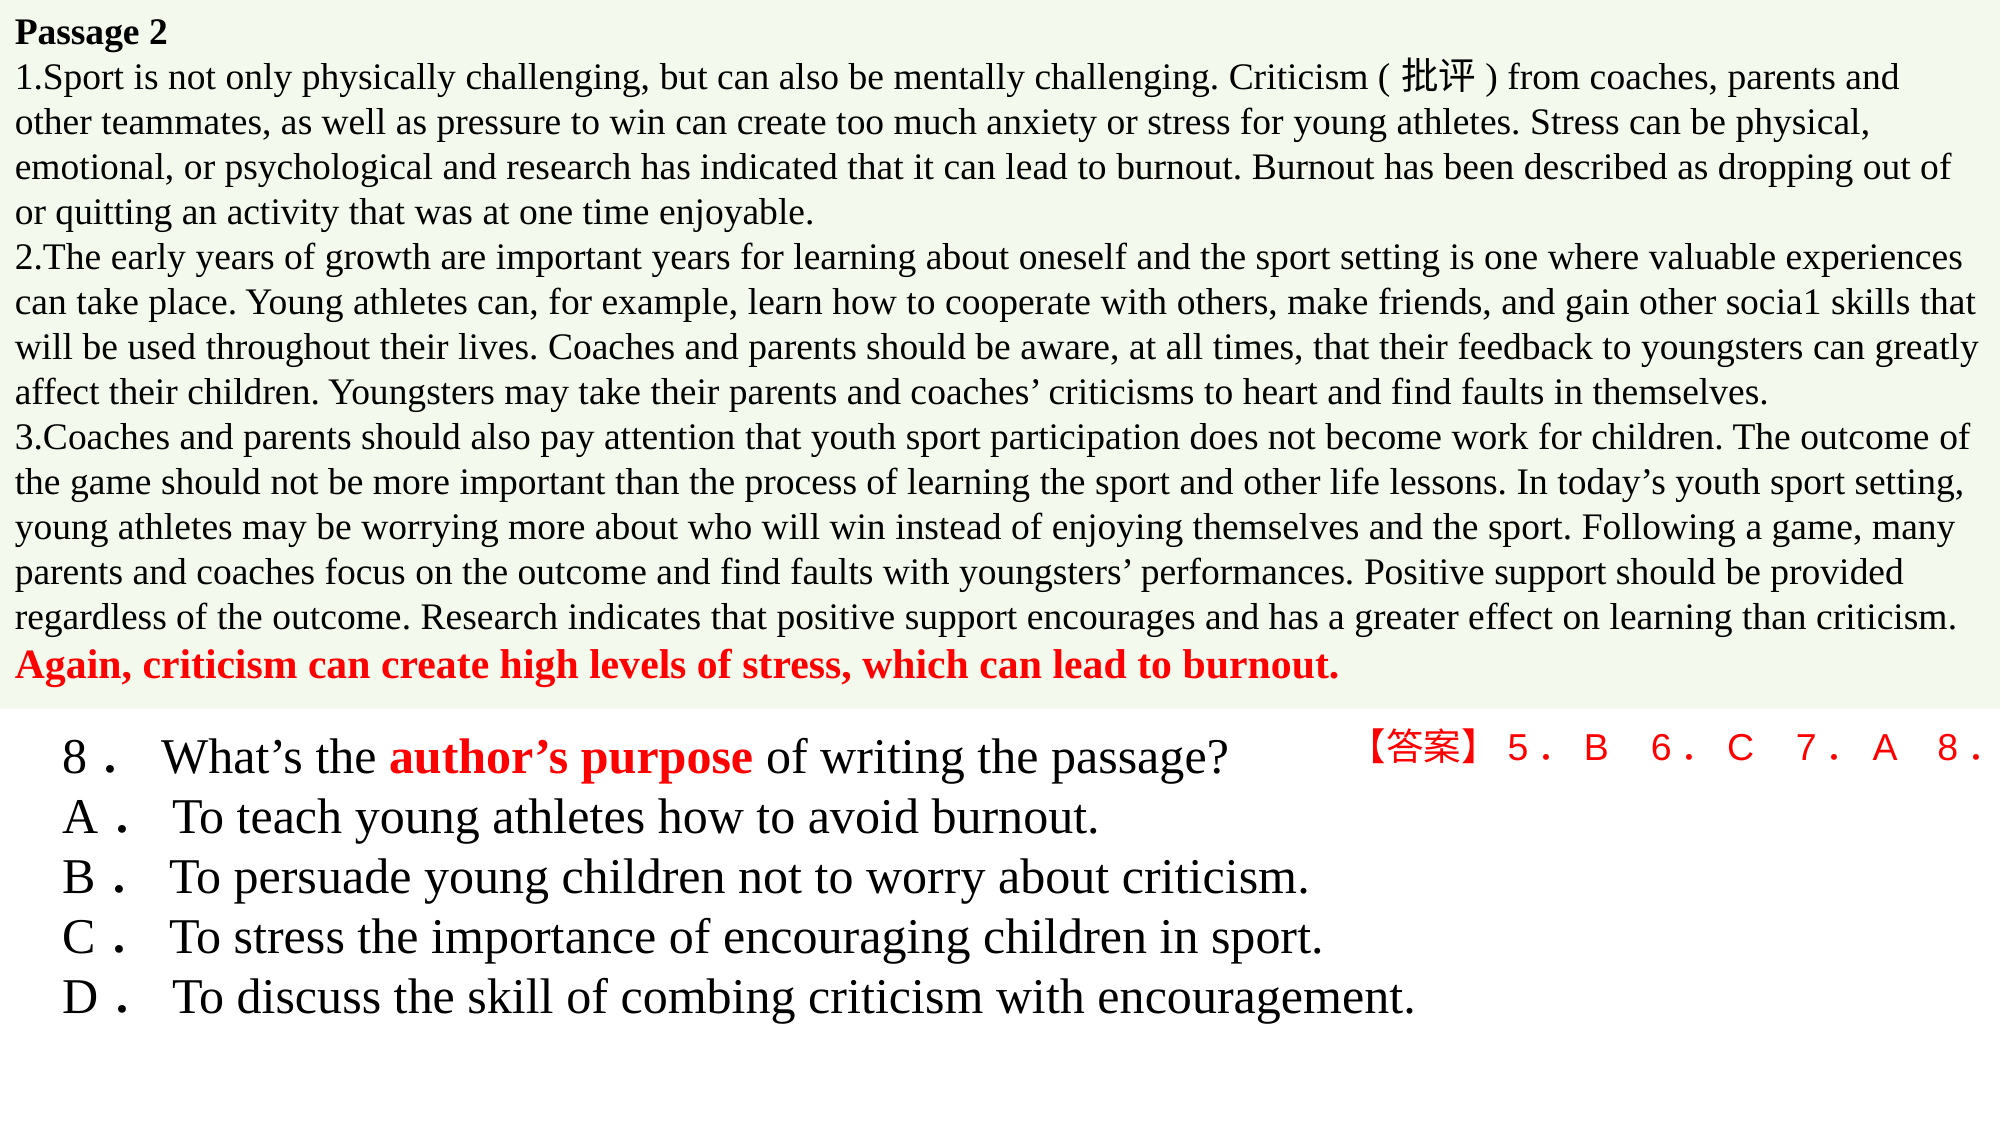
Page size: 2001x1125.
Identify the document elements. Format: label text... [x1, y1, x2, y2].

text_box 8．What’s the author’s purpose of writing the passage? A．To teach young athletes how to avoid burnout. B．To persuade young children not to worry about criticism. C．To stress the importance of encouraging children in sport. D．To discuss the skill of combing criticism with encouragement. [47, 715, 2000, 1031]
text_box Passage 2 1.Sport is not only physically challenging, but can also be mentally challenging. Criticism (批评) from coaches, parents and other teammates, as well as pressure to win can create too much anxiety or stress for young athletes. Stress can be physical, emotional, or psychological and research has indicated that it can lead to burnout. Burnout has been described as dropping out of or quitting an activity that was at one time enjoyable. 2.The early years of growth are important years for learning about oneself and the sport setting is one where valuable experiences can take place. Young athletes can, for example, learn how to cooperate with others, make friends, and gain other socia1 skills that will be used throughout their lives. Coaches and parents should be aware, at all times, that their feedback to youngsters can greatly affect their children. Youngsters may take their parents and coaches’ criticisms to heart and find faults in themselves. 3.Coaches and parents should also pay attention that youth sport participation does not become work for children. The outcome of the game should not be more important than the process of learning the sport and other life lessons. In today’s youth sport setting, young athletes may be worrying more about who will win instead of enjoying themselves and the sport. Following a game, many parents and coaches focus on the outcome and find faults with youngsters’ performances. Positive support should be provided regardless of the outcome. Research indicates that positive support encourages and has a greater effect on learning than criticism. Again, criticism can create high levels of stress, which can lead to burnout. [0, 0, 2000, 709]
text_box 【答案】5．B 6．C 7．A 8．C [1334, 715, 2000, 776]
